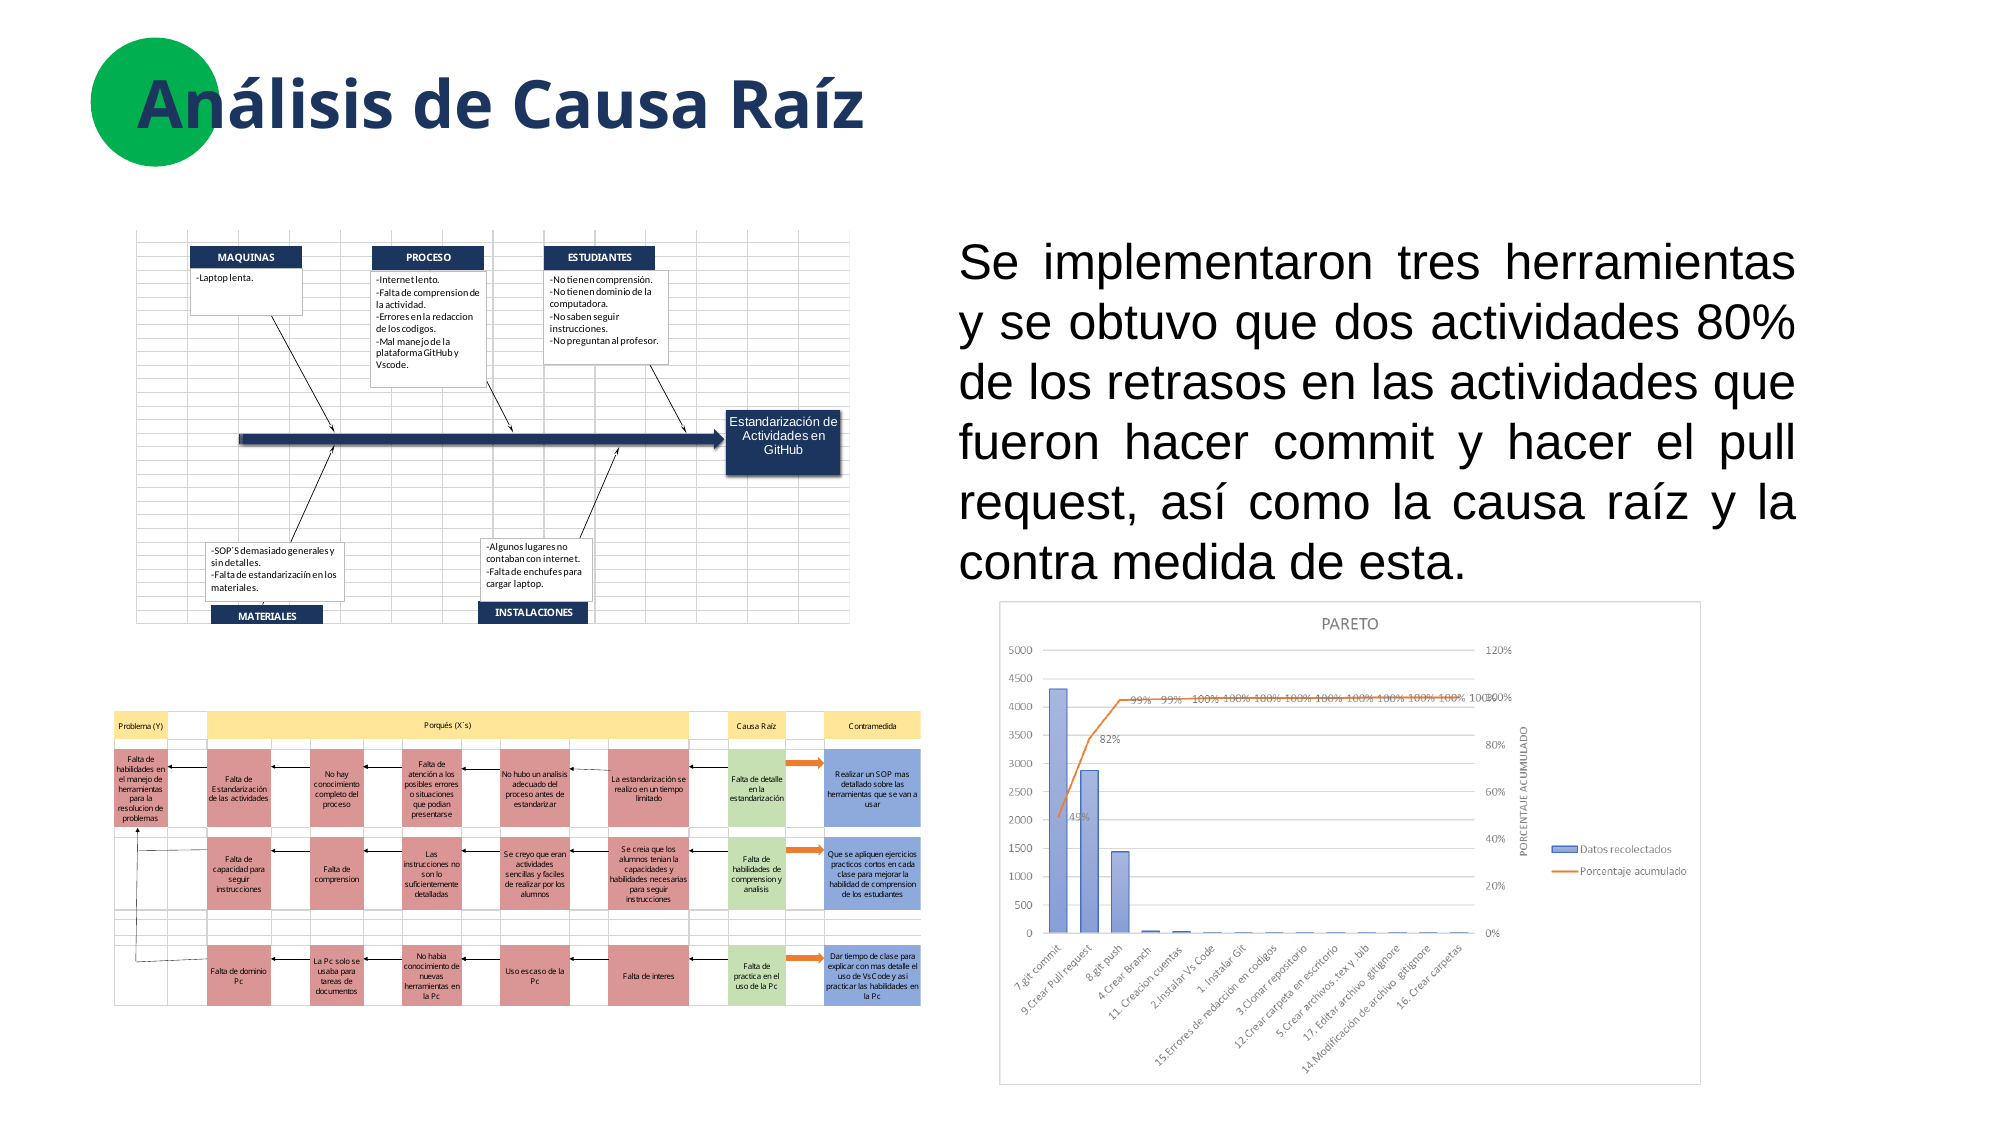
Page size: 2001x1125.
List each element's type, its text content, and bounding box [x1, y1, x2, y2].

title Análisis de Causa Raíz [135, 5, 1513, 196]
picture [135, 228, 850, 624]
text_box [90, 40, 135, 164]
picture [113, 710, 922, 1006]
text_box Se implementaron tres herramientas y se obtuvo que dos actividades 80% de los retrasos en las actividades que fueron hacer commit y hacer el pull request, así como la causa raíz y la contra medida de esta. [943, 222, 1812, 598]
picture [999, 601, 1701, 1085]
